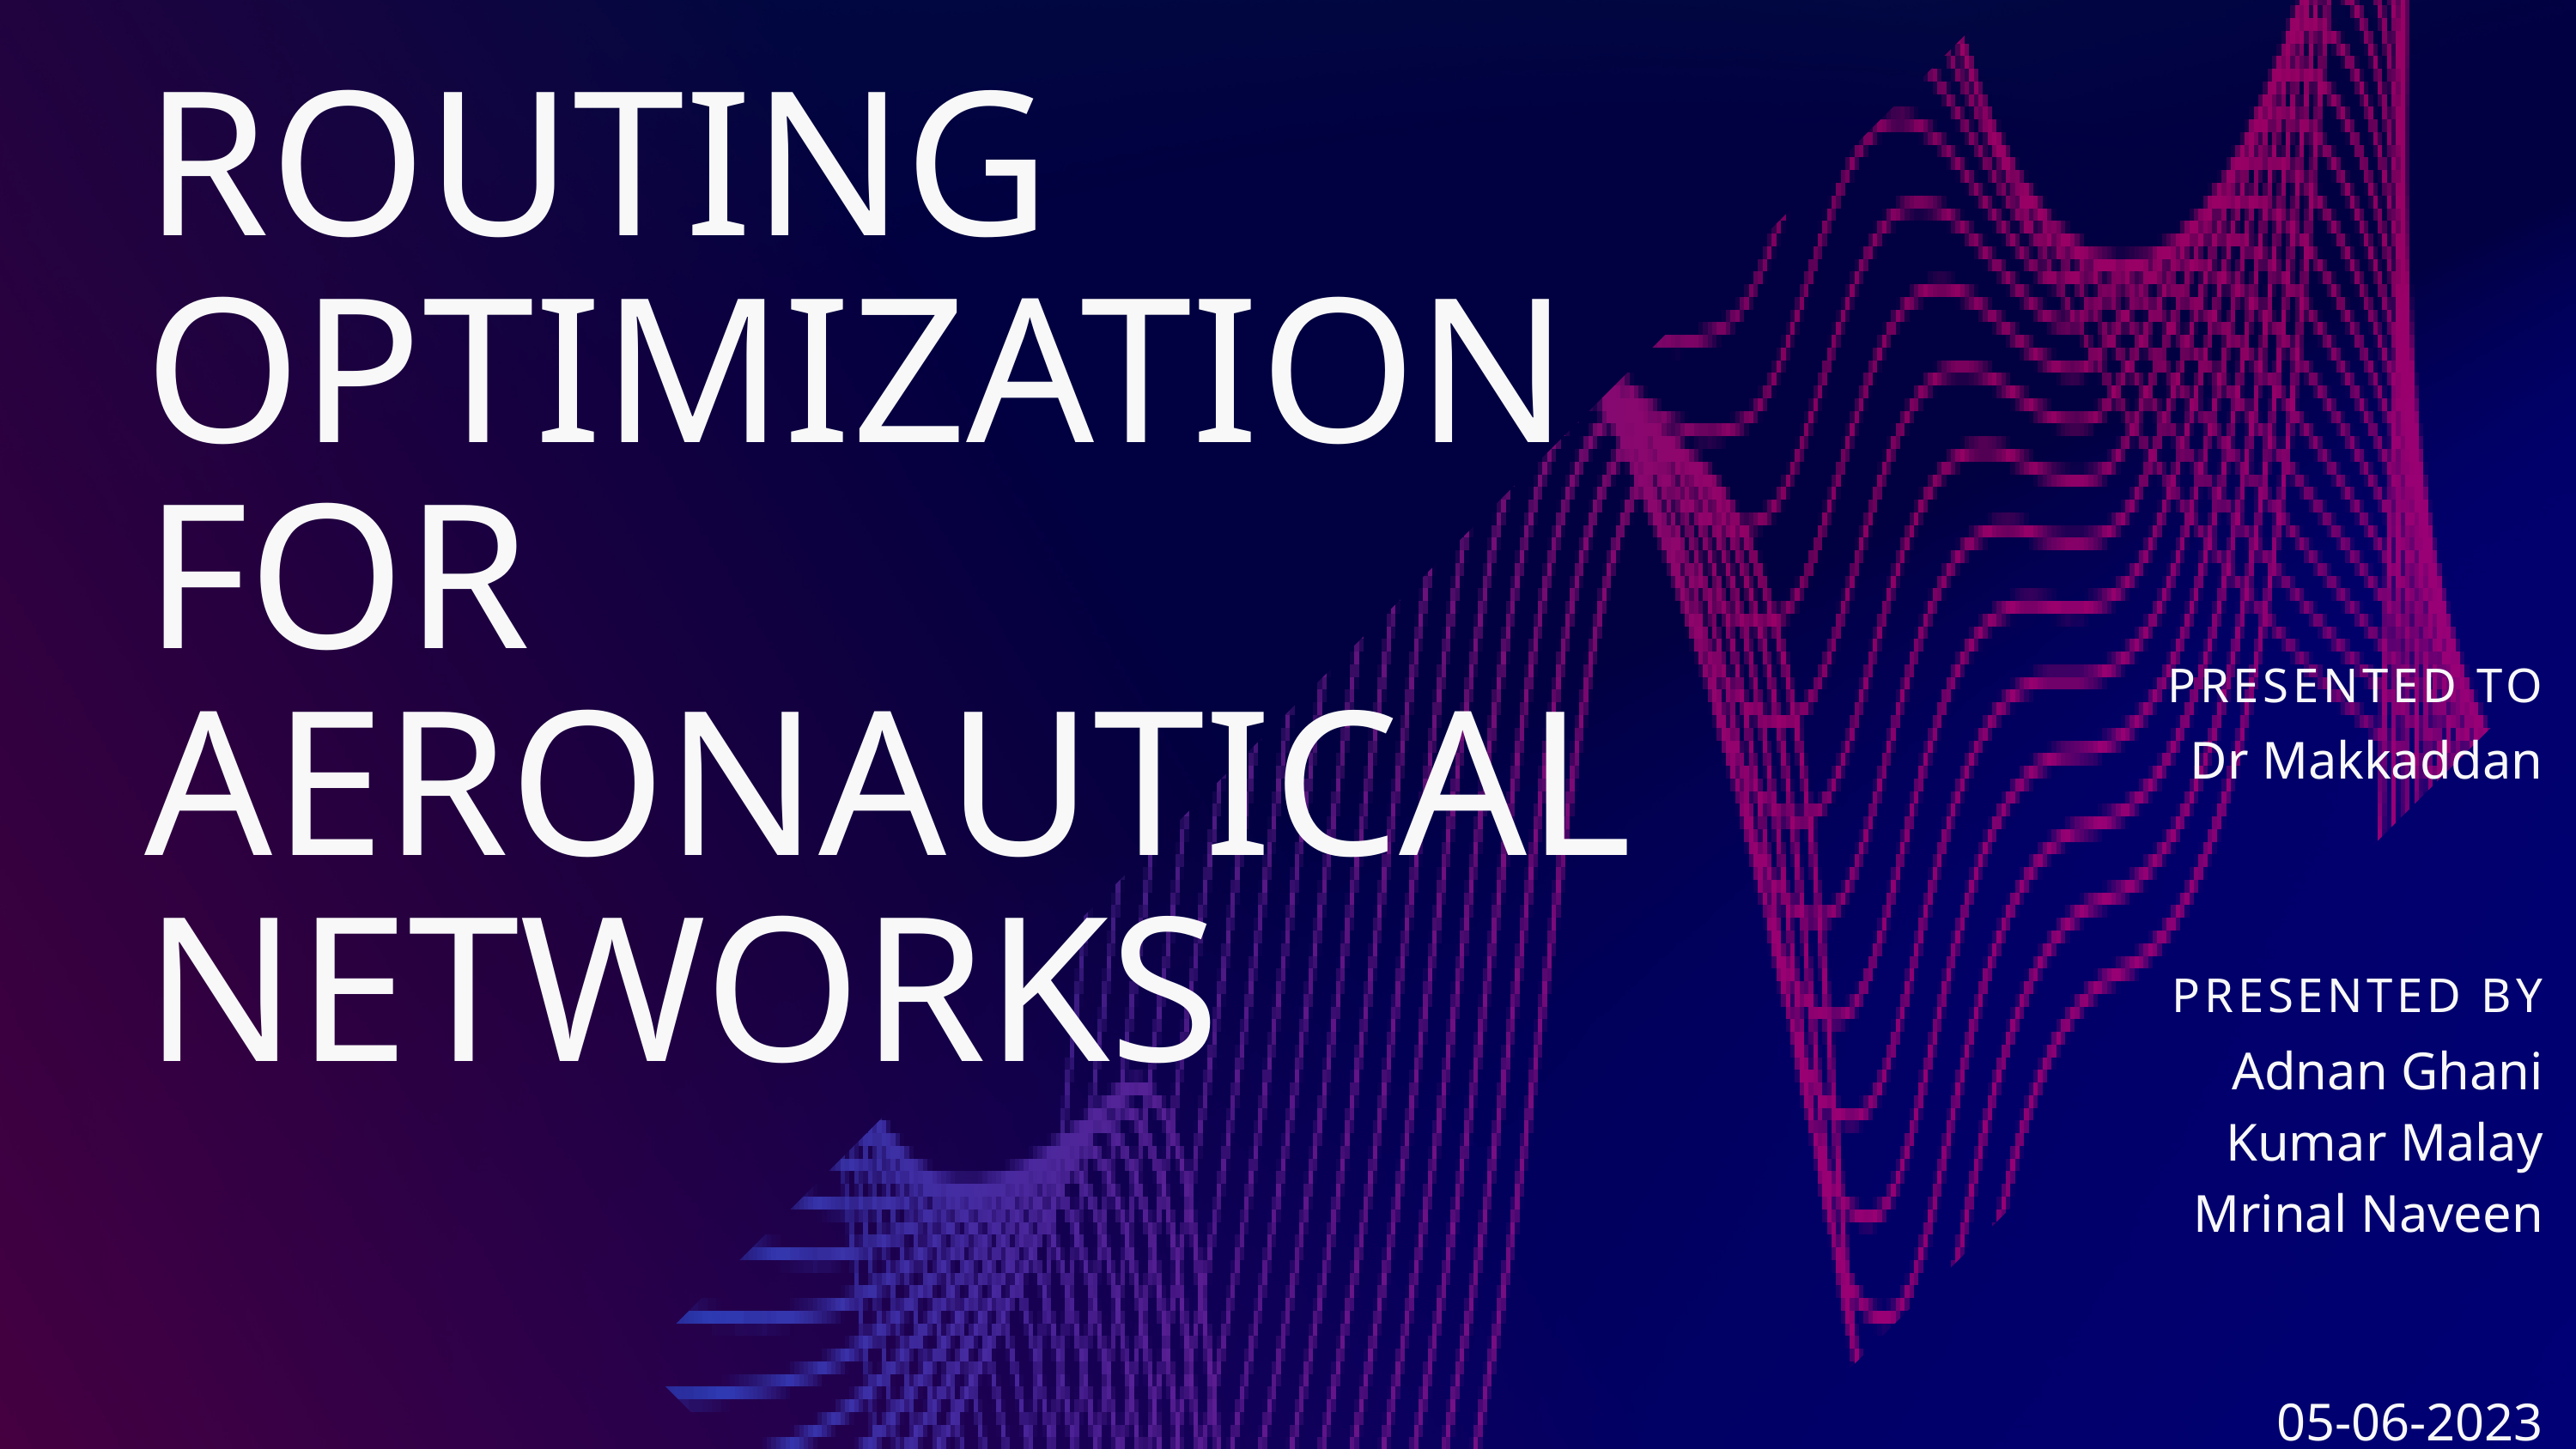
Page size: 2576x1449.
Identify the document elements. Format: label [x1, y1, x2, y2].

picture [0, 0, 2576, 1449]
text_box [1978, 655, 2543, 1449]
